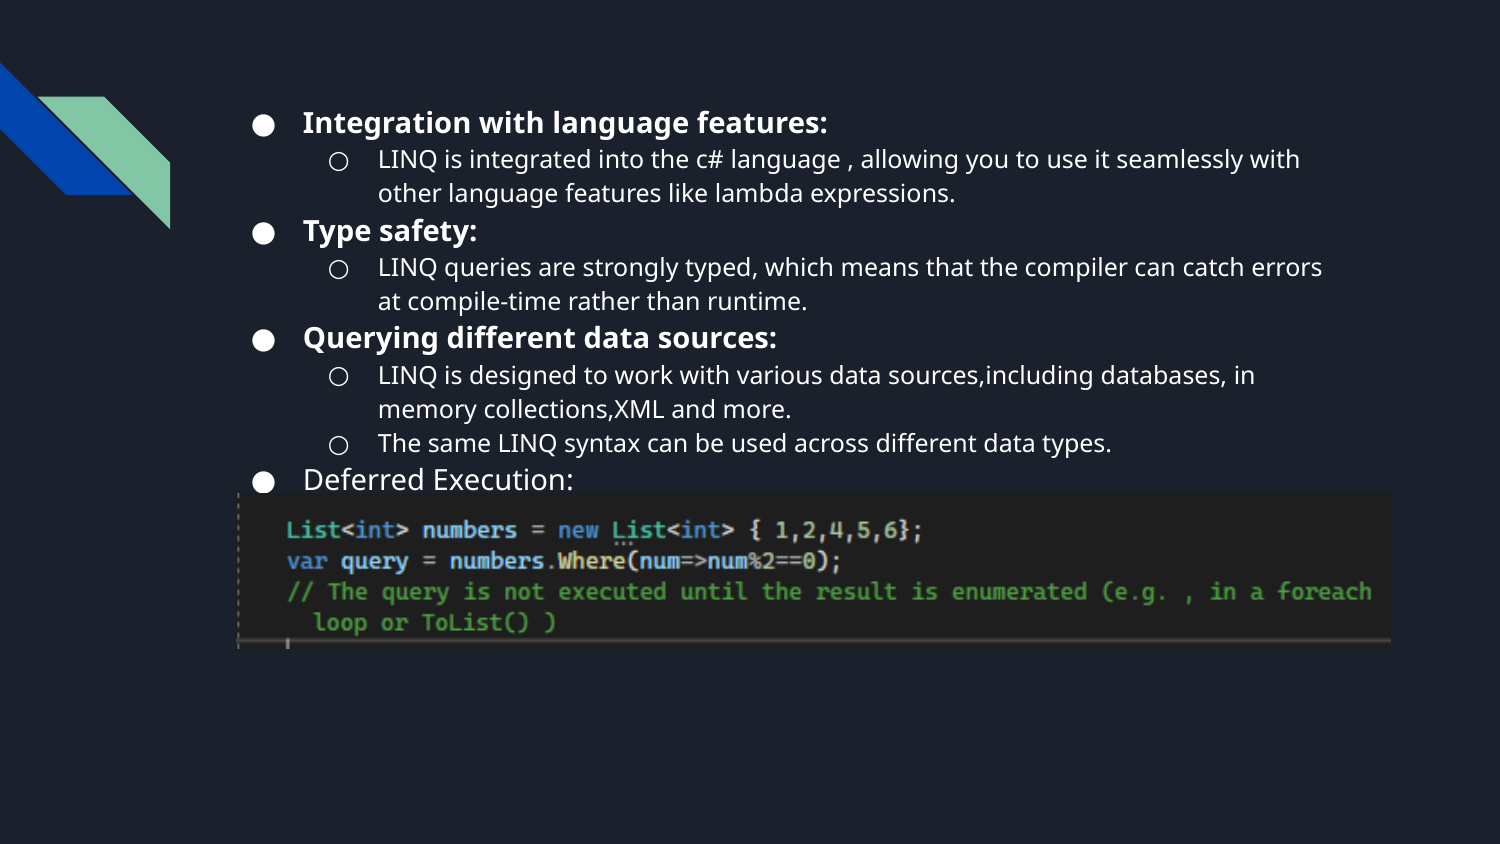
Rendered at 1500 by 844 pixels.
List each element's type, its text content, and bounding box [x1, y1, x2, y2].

list Integration with language features: LINQ is integrated into the c# language , allowing you to use it seamlessly with other language features like lambda expressions. Type safety: LINQ queries are strongly typed, which means that the compiler can catch errors at compile-time rather than runtime. Querying different data sources: LINQ is designed to work with various data sources,including databases, in memory collections,XML and more. The same LINQ syntax can be used across different data types. Deferred Execution: LINQ queries use deferred execution, meaning that the query is not executed until the result is actually needed. [212, 87, 1368, 735]
picture [235, 493, 1392, 649]
